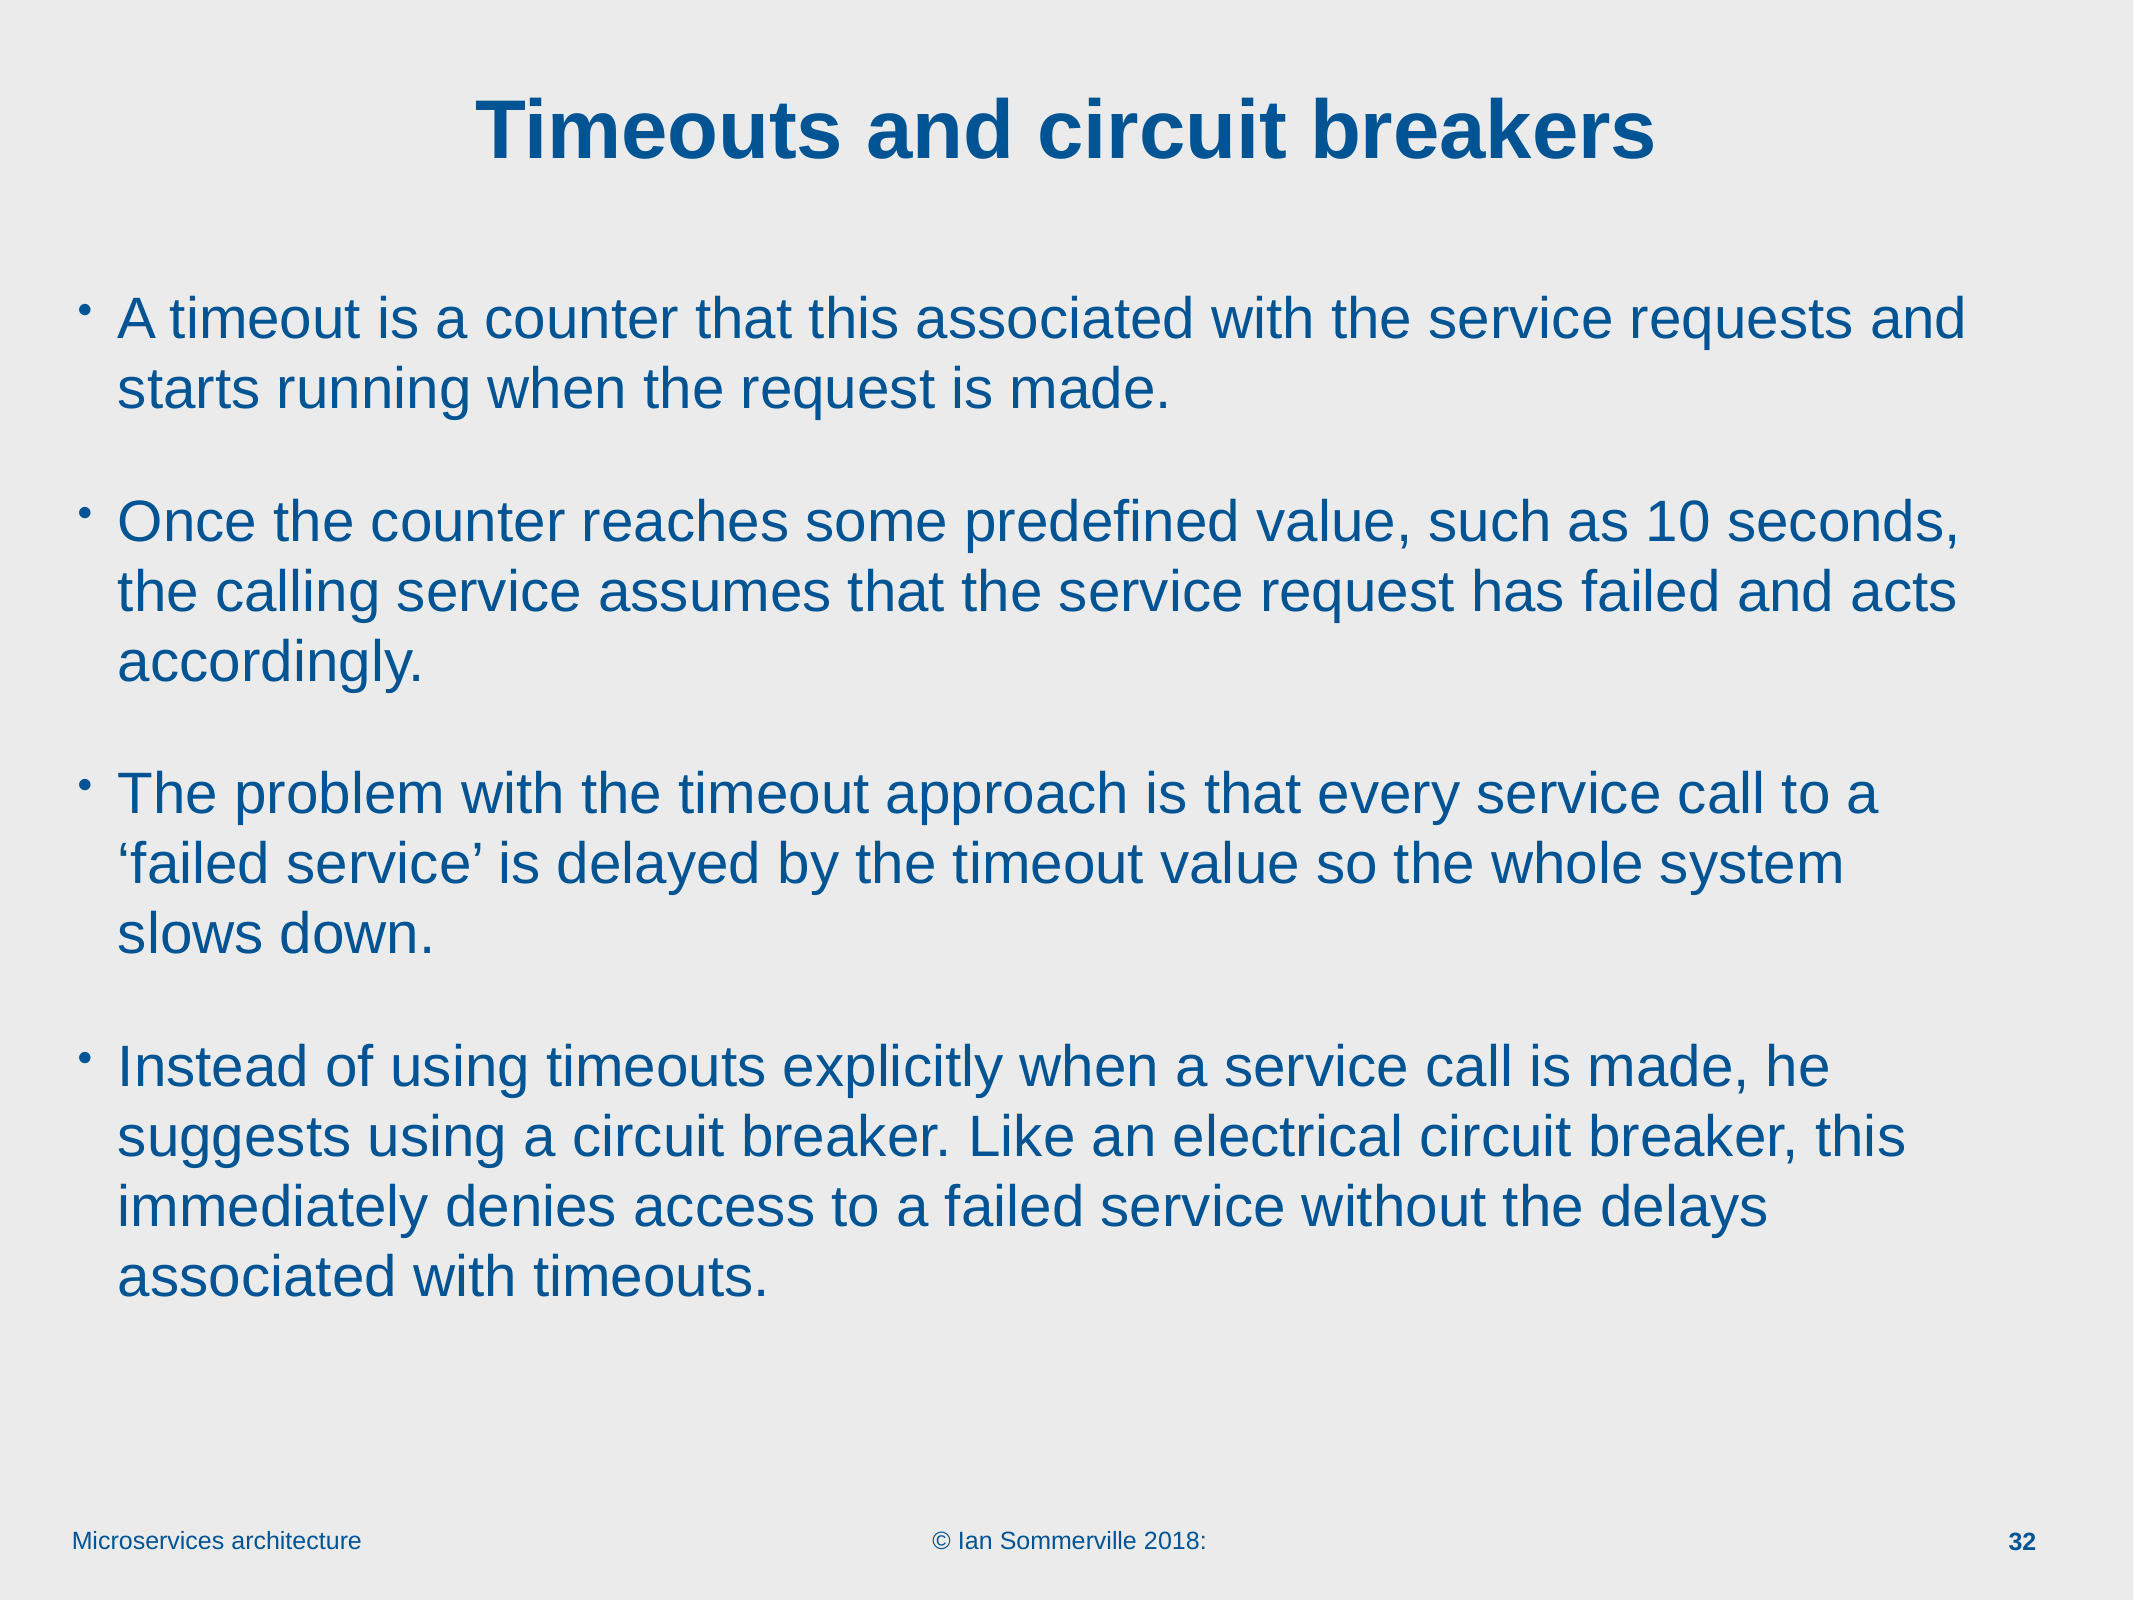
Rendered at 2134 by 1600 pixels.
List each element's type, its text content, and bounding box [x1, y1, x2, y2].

slide_number 32 [1997, 1516, 2046, 1563]
title Timeouts and circuit breakers [80, 66, 2053, 248]
list A timeout is a counter that this associated with the service requests and starts running when the request is made. Once the counter reaches some predefined value, such as 10 seconds, the calling service assumes that the service request has failed and acts accordingly. The problem with the timeout approach is that every service call to a ‘failed service’ is delayed by the timeout value so the whole system slows down. Instead of using timeouts explicitly when a service call is made, he suggests using a circuit breaker. Like an electrical circuit breaker, this immediately denies access to a failed service without the delays associated with timeouts. [68, 271, 2016, 1454]
